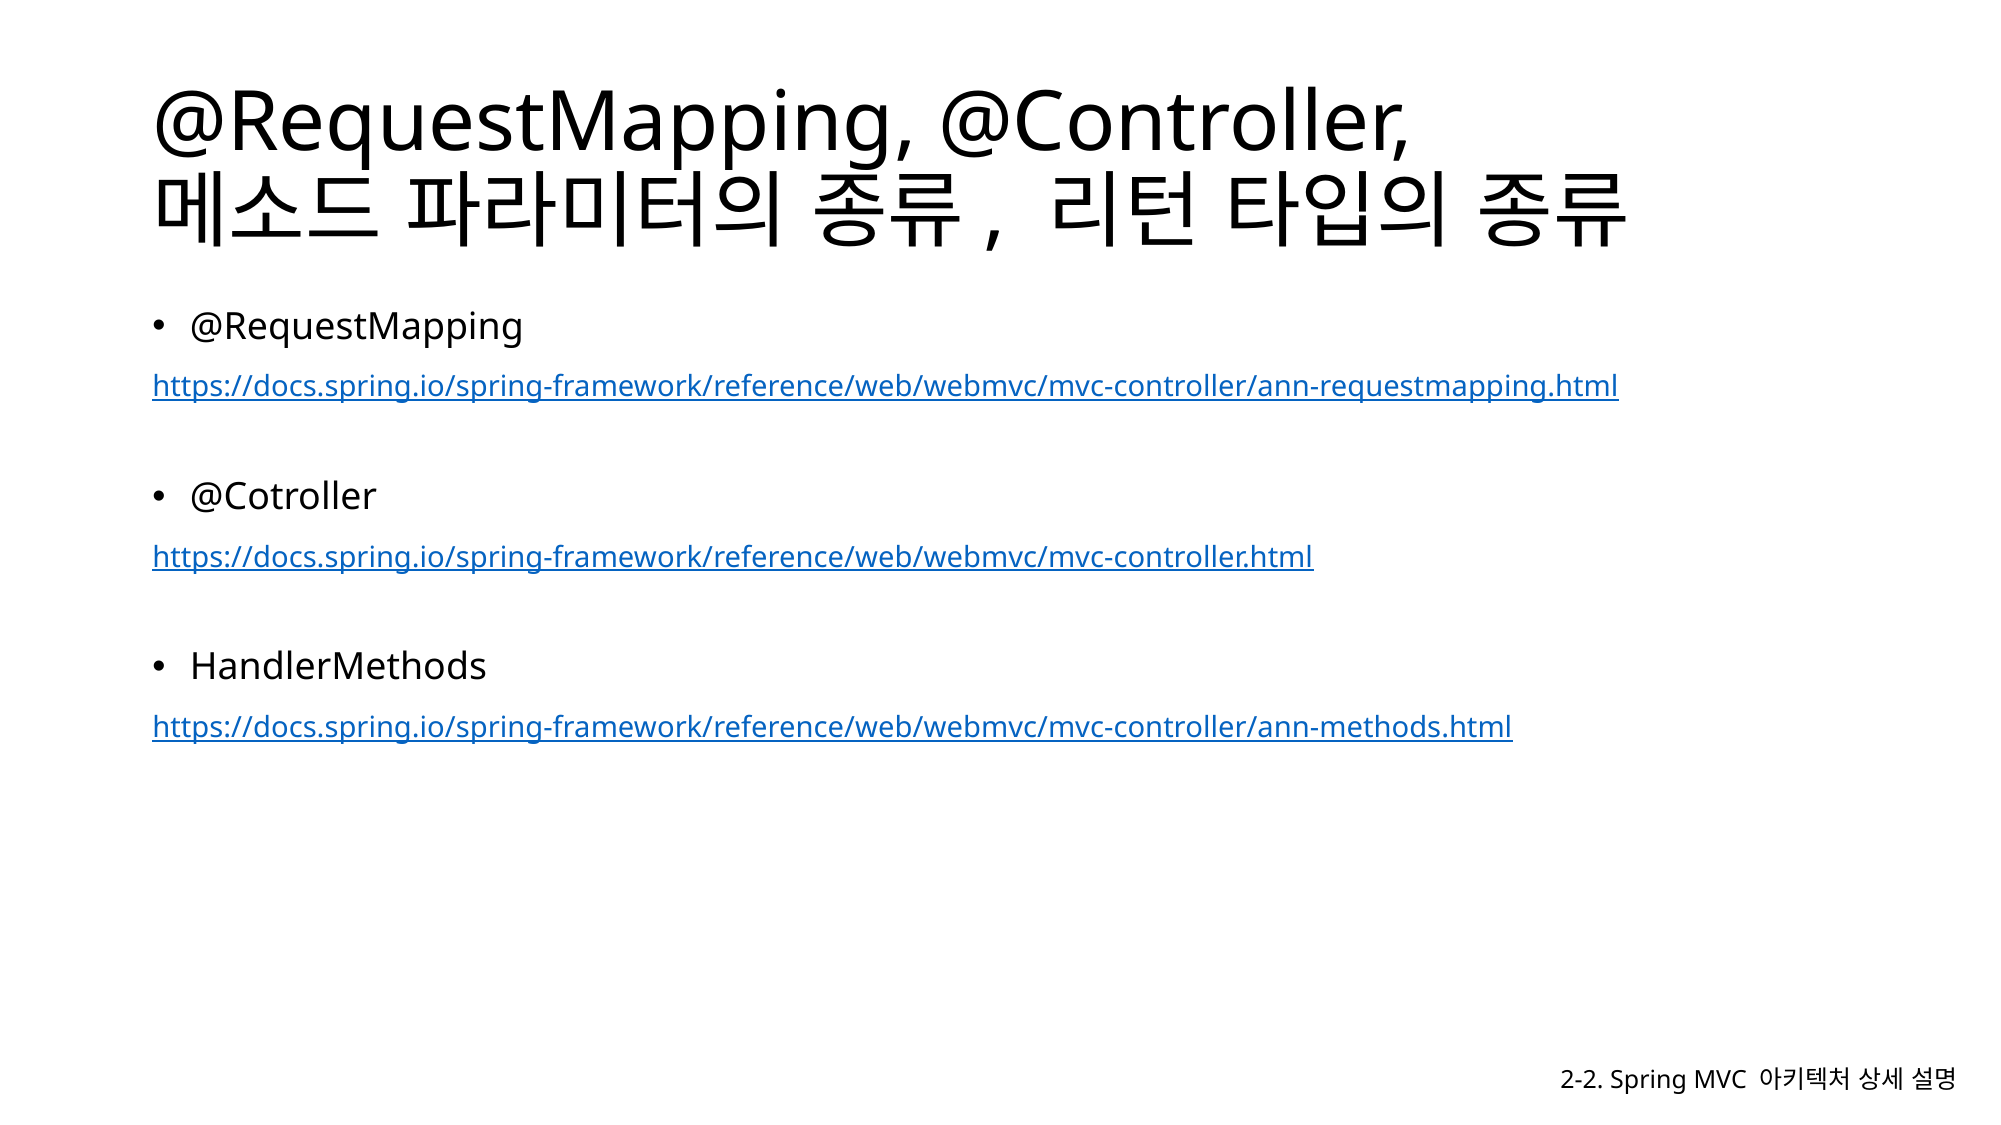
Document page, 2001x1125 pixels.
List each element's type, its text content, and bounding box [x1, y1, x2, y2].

list @RequestMapping https://docs.spring.io/spring-framework/reference/web/webmvc/mvc-controller/ann-requestmapping.html @Cotroller https://docs.spring.io/spring-framework/reference/web/webmvc/mvc-controller.html HandlerMethods https://docs.spring.io/spring-framework/reference/web/webmvc/mvc-controller/ann-methods.html [137, 299, 1930, 1014]
title @RequestMapping, @Controller, 메소드 파라미터의 종류, 리턴 타입의 종류 [137, 59, 1863, 278]
text_box 2-2. Spring MVC 아키텍처 상세 설명 [1387, 1056, 1973, 1102]
